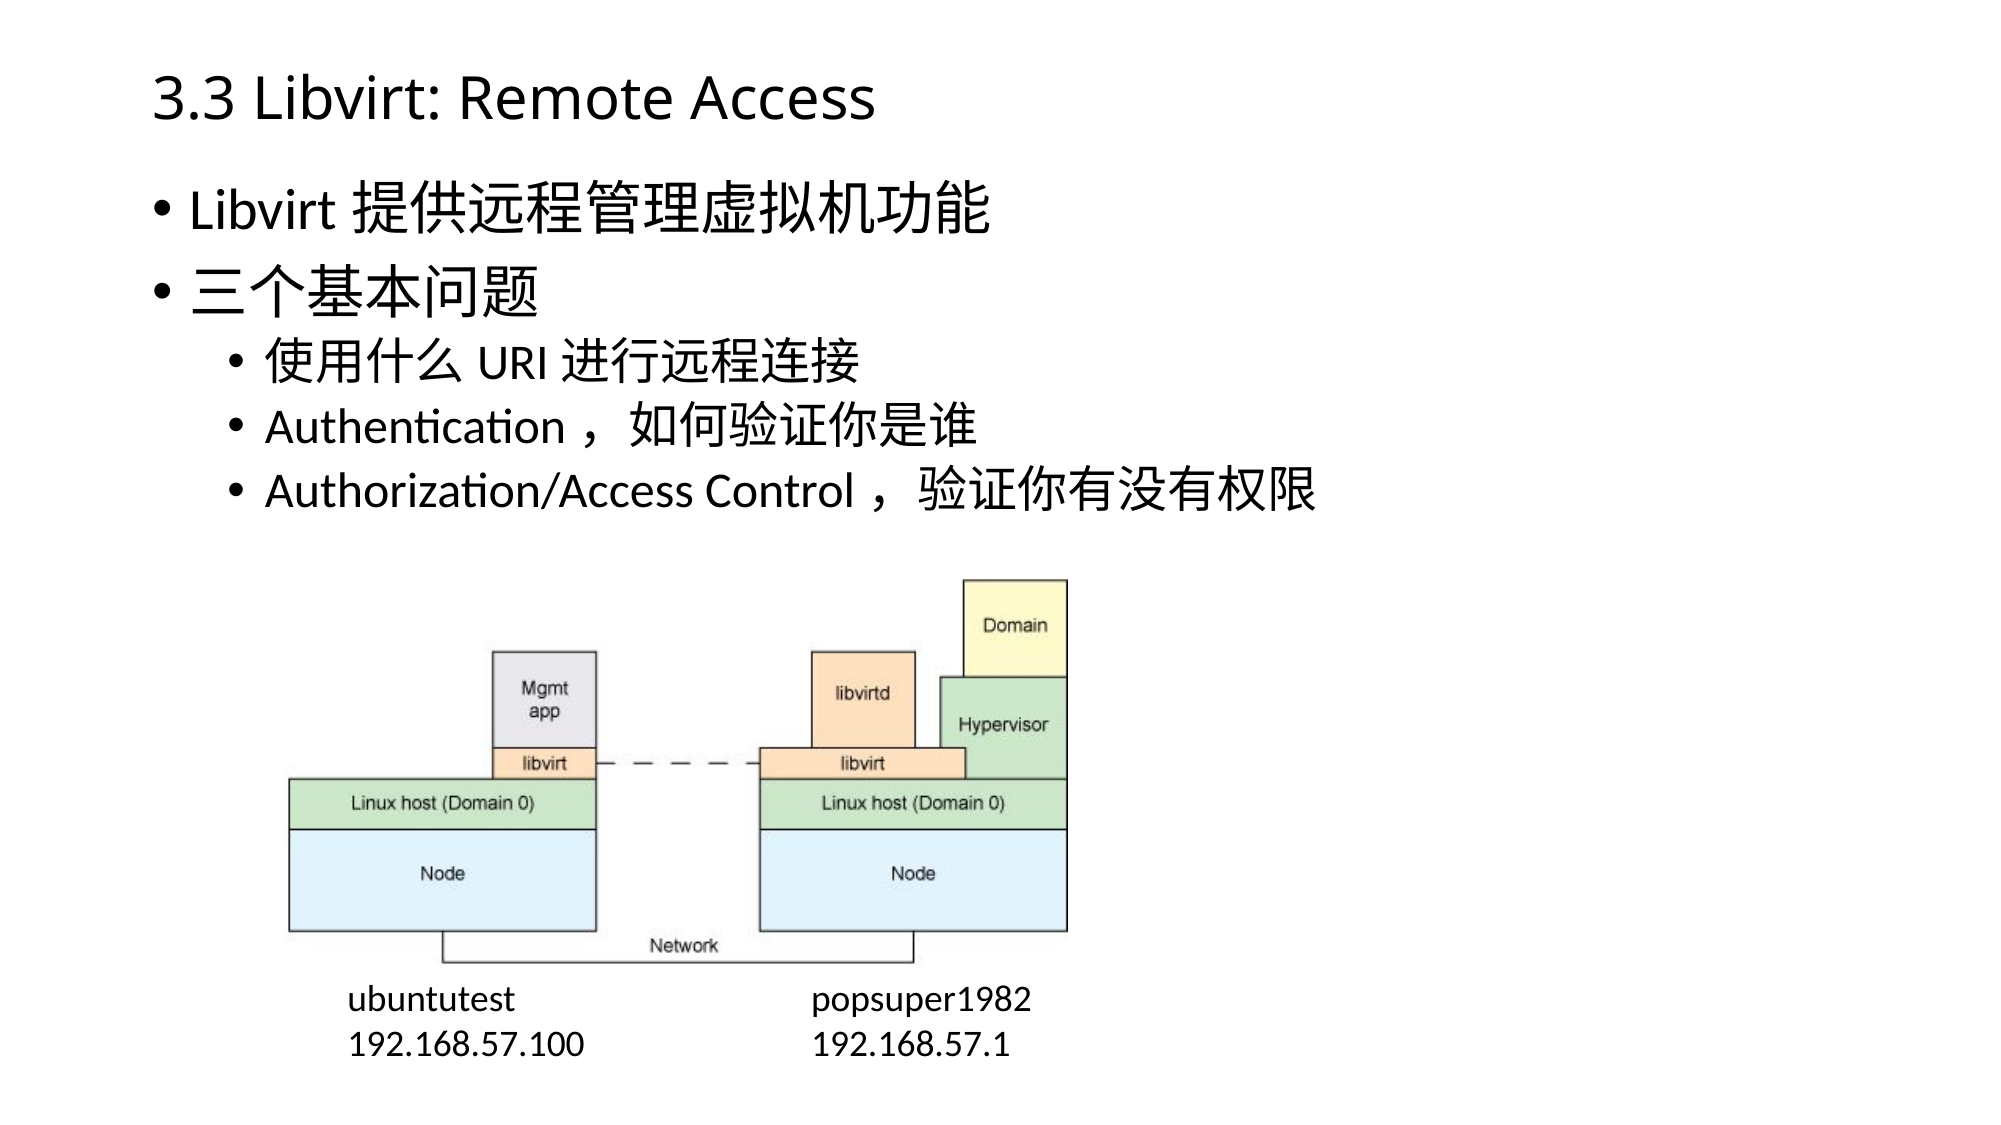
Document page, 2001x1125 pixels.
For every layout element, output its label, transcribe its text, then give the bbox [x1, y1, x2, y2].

text_box popsuper1982 192.168.57.1 [796, 967, 1048, 1071]
picture [284, 578, 1068, 967]
list Libvirt提供远程管理虚拟机功能 三个基本问题 使用什么URI进行远程连接 Authentication，如何验证你是谁 Authorization/Access Control，验证你有没有权限 [137, 171, 1863, 1014]
title 3.3 Libvirt: Remote Access [137, 59, 1863, 140]
text_box ubuntutest 192.168.57.100 [332, 967, 600, 1071]
